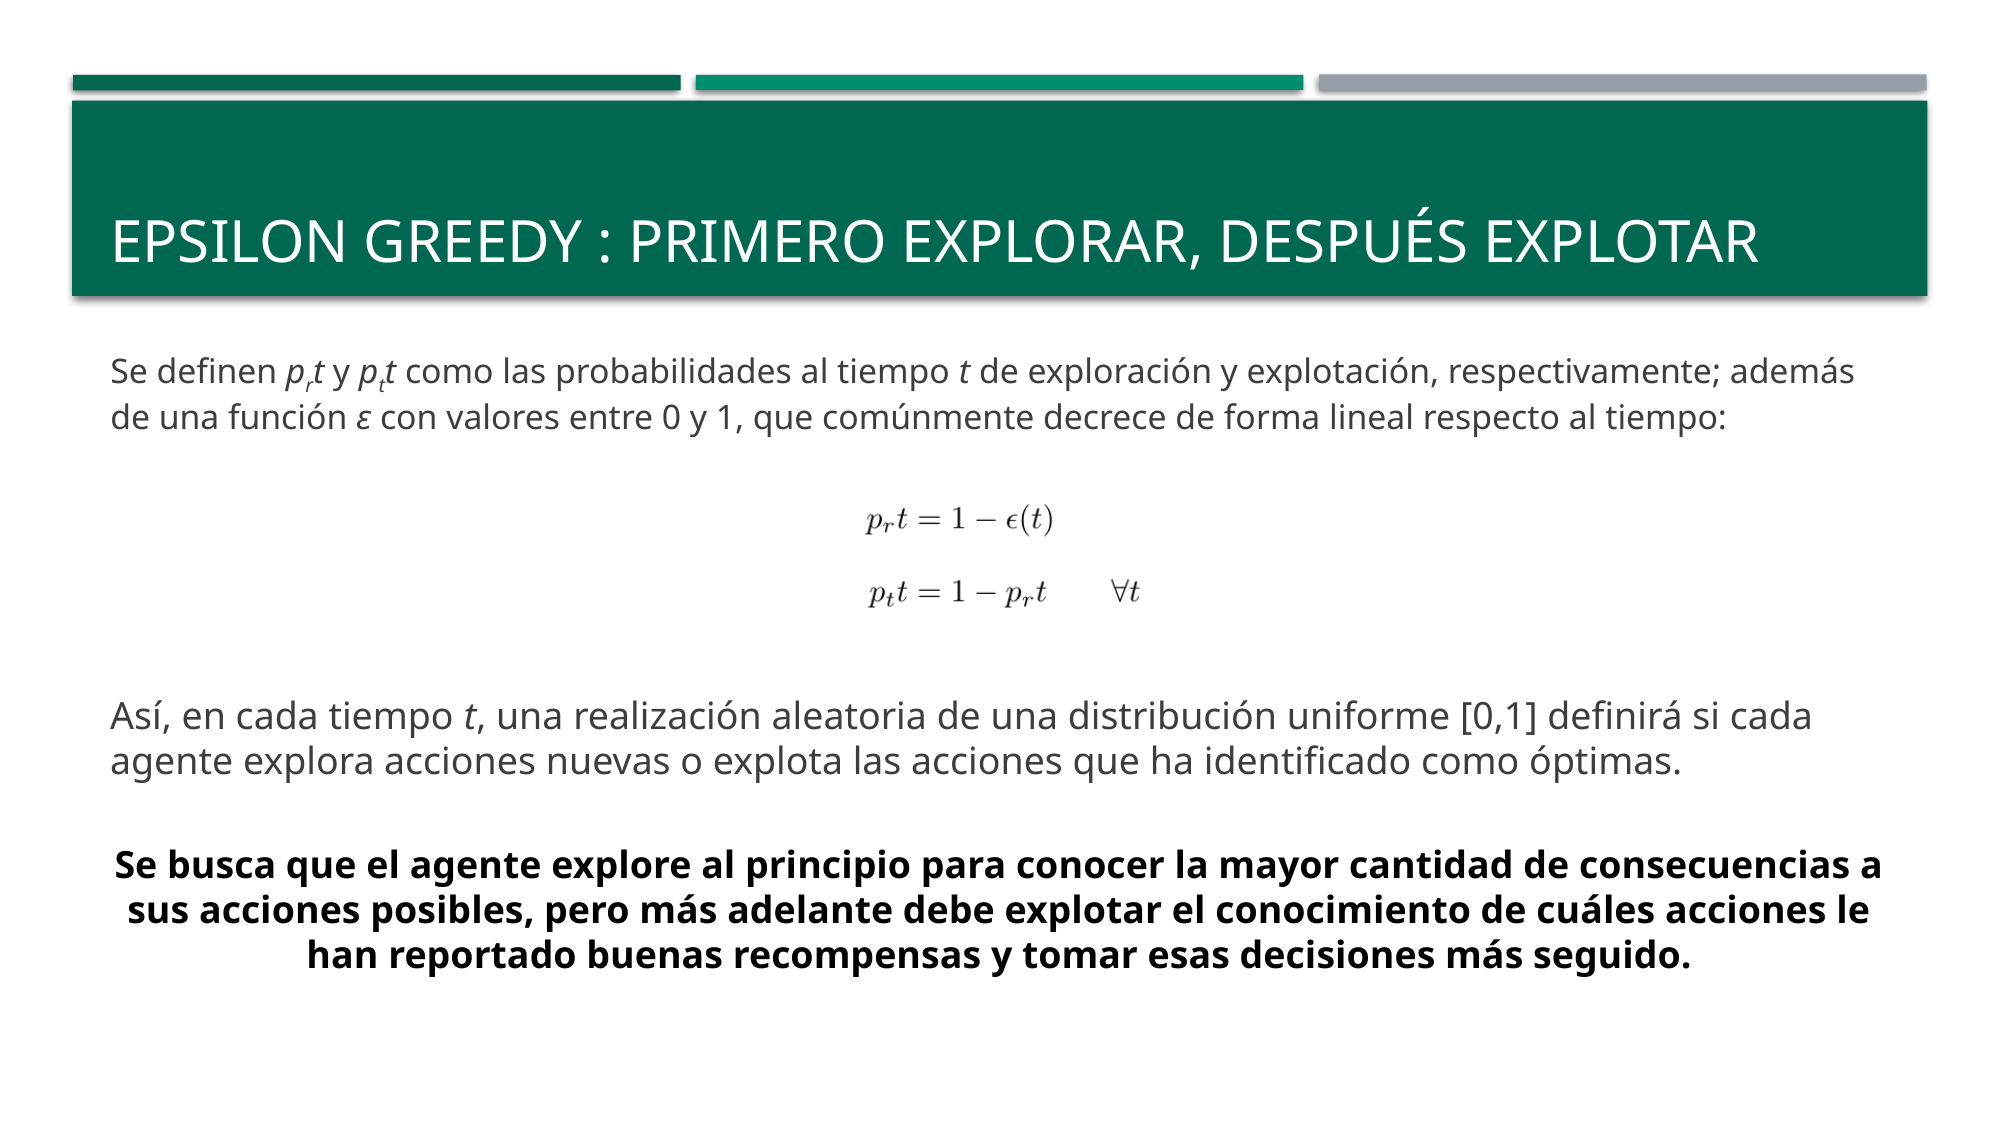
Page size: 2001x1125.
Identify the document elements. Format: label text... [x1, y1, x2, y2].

text_box Así, en cada tiempo t, una realización aleatoria de una distribución uniforme [0,1] definirá si cada agente explora acciones nuevas o explota las acciones que ha identificado como óptimas. [95, 682, 1905, 793]
text_box Se busca que el agente explore al principio para conocer la mayor cantidad de consecuencias a sus acciones posibles, pero más adelante debe explotar el conocimiento de cuáles acciones le han reportado buenas recompensas y tomar esas decisiones más seguido. [95, 833, 1905, 984]
title Epsilon greedy : primero explorar, después explotar [95, 115, 1905, 282]
picture [833, 474, 1167, 643]
list Se definen prt y ptt como las probabilidades al tiempo t de exploración y explotación, respectivamente; además de una función ε con valores entre 0 y 1, que comúnmente decrece de forma lineal respecto al tiempo: [95, 338, 1905, 449]
